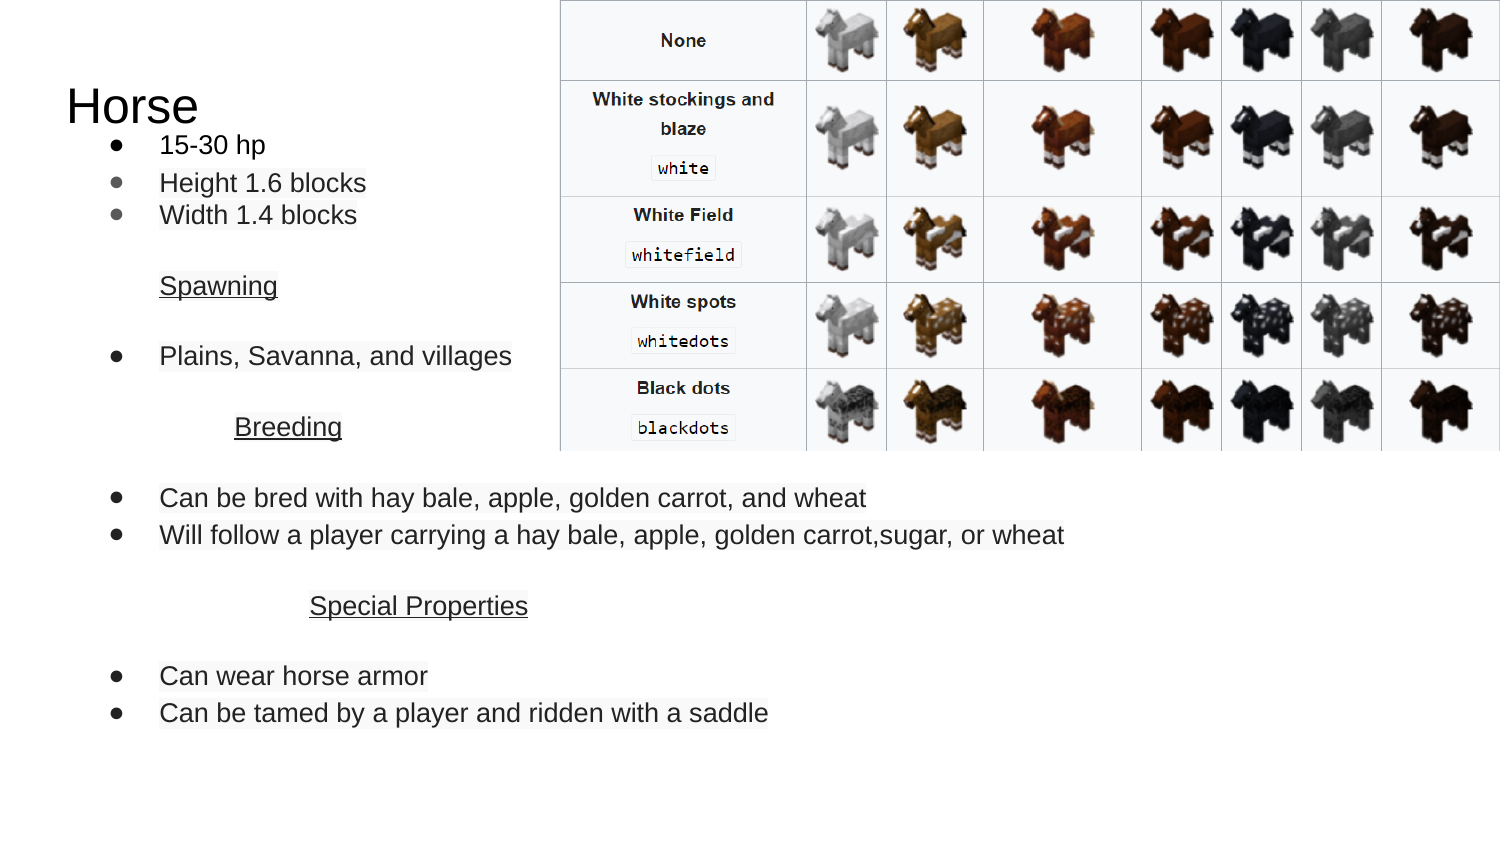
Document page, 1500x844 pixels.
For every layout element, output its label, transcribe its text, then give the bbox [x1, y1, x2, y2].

list 15-30 hp Height 1.6 blocks Width 1.4 blocks Spawning Plains, Savanna, and villages Breeding Can be bred with hay bale, apple, golden carrot, and wheat Will follow a player carrying a hay bale, apple, golden carrot,sugar, or wheat Special Properties Can wear horse armor Can be tamed by a player and ridden with a saddle [69, 107, 1433, 844]
picture [559, 0, 1500, 451]
title Horse [51, 24, 512, 149]
